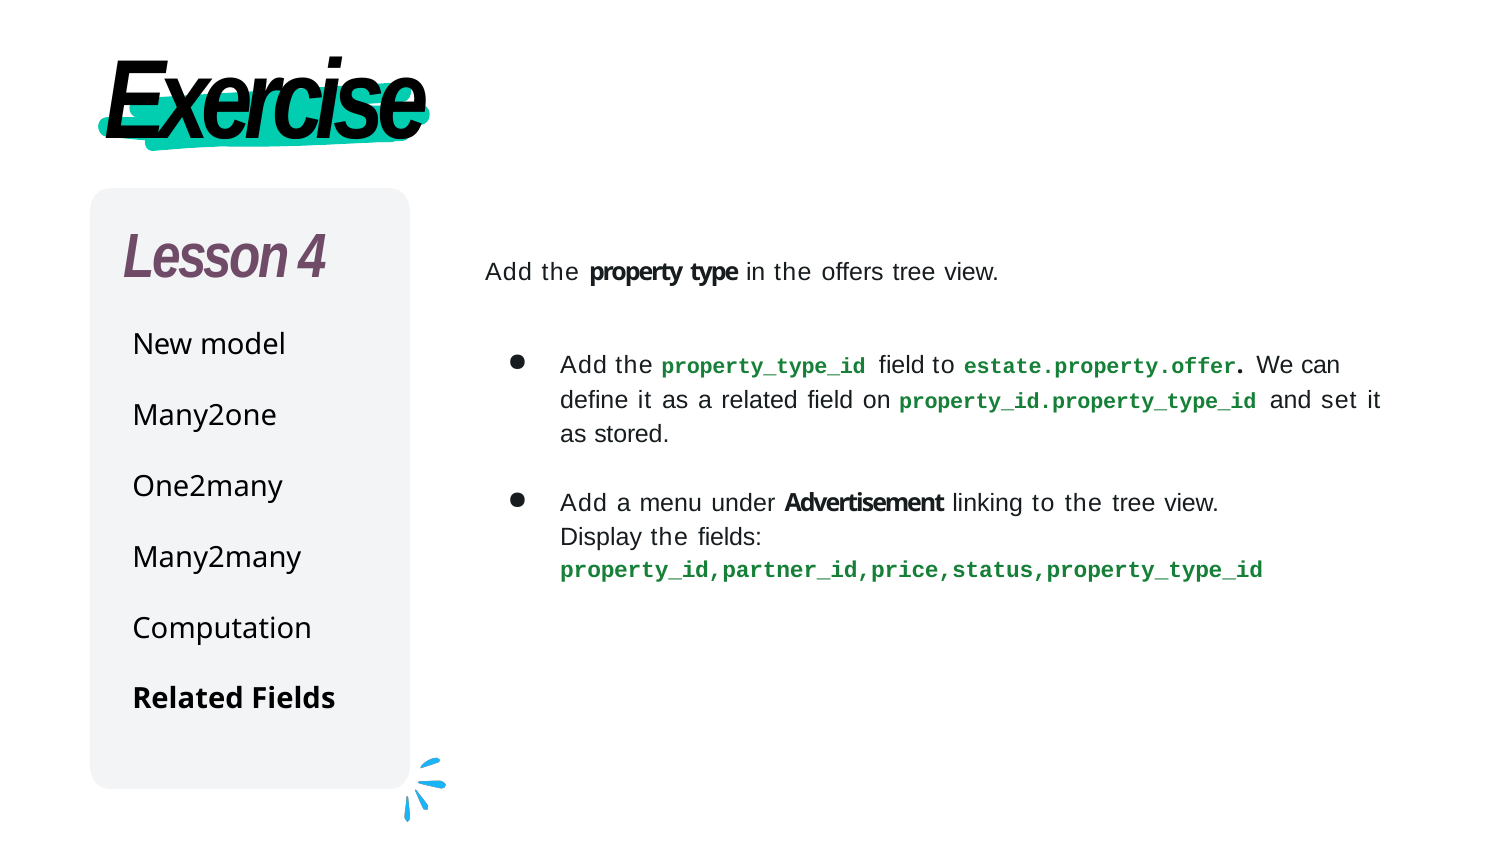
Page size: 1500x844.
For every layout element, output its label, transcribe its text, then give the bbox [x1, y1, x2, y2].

text_box Add a menu under Advertisement linking to the tree view. Display the fields: property_id,partner_id,price,status,property_type_id [505, 480, 1278, 583]
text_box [89, 187, 454, 833]
title Exercise [29, 24, 618, 168]
text_box Add the property type in the offers tree view. [483, 253, 1025, 286]
text_box Add the property_type_id field to estate.property.offer. We can define it as a related field on property_id.property_type_id and set it as stored. [505, 342, 1389, 448]
picture [98, 82, 430, 151]
